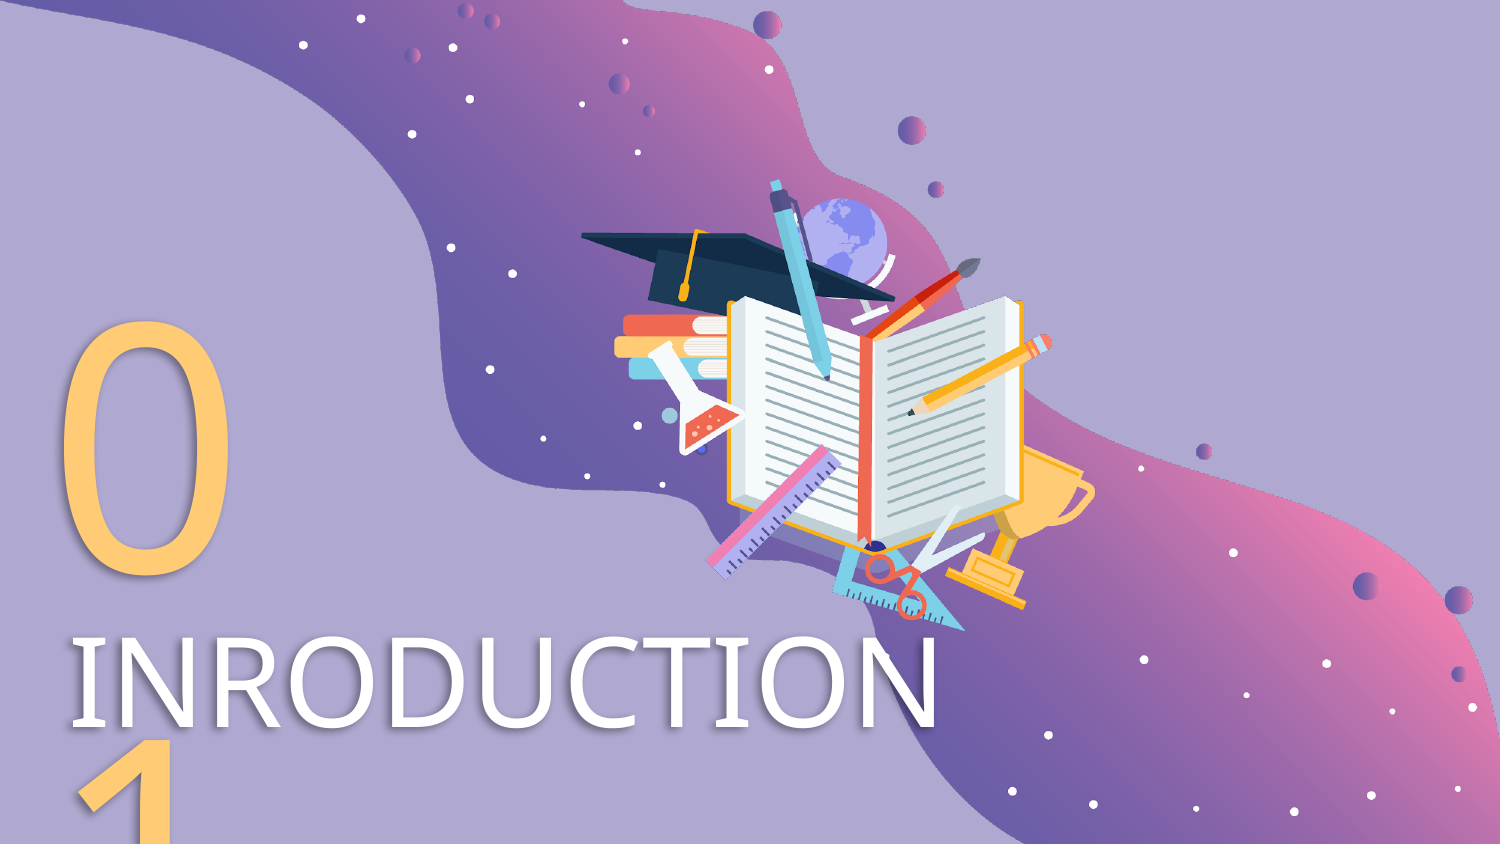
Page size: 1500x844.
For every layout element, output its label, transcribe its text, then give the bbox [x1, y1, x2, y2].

title INRODUCTION [53, 587, 1173, 787]
picture [0, 0, 1500, 844]
title 01 [33, 211, 370, 422]
